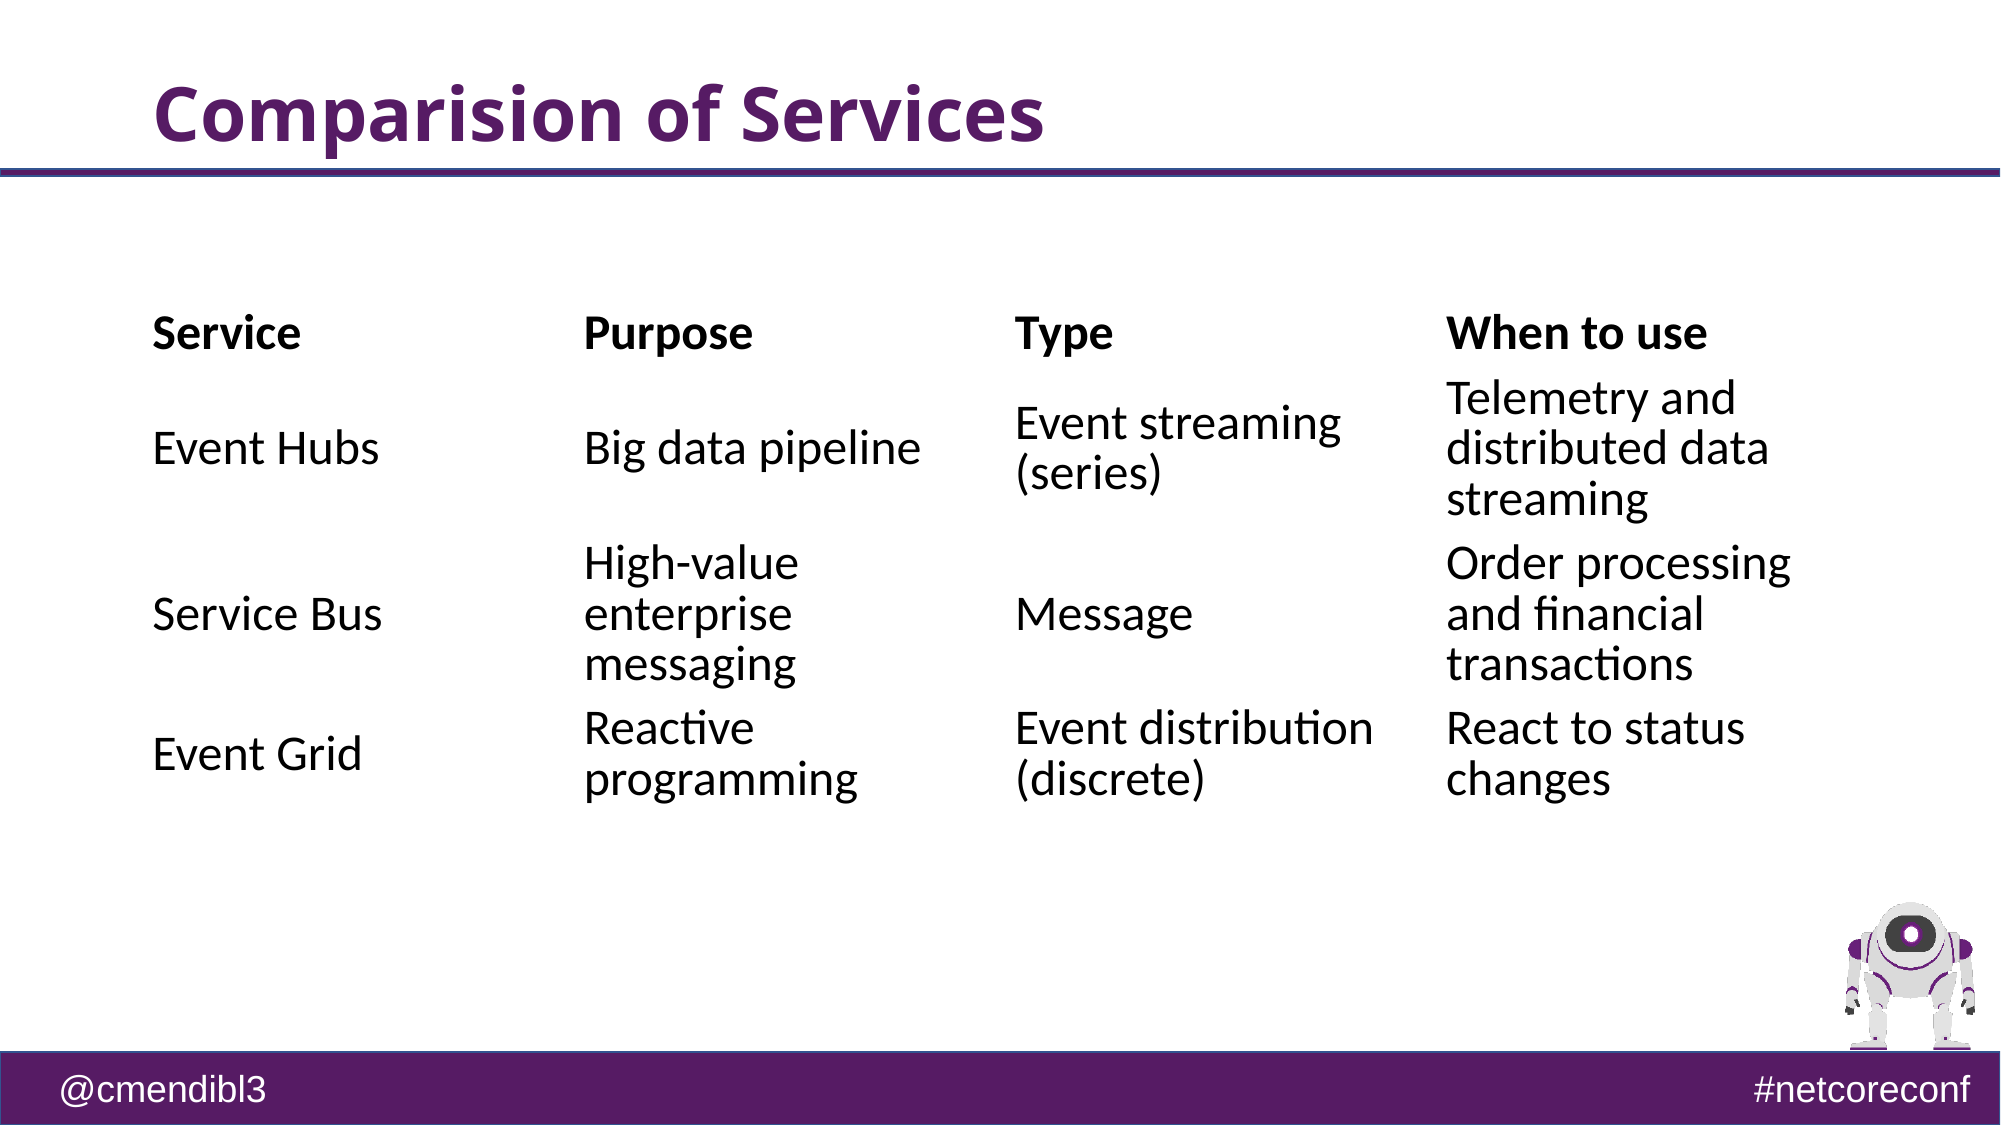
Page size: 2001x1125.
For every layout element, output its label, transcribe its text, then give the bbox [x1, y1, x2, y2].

table_cell High-value enterprise messaging [569, 535, 1000, 700]
table_cell React to status changes [1431, 700, 1862, 815]
table_cell Big data pipeline [569, 370, 1000, 535]
table_cell Service Bus [137, 535, 569, 700]
table_cell Order processing and financial transactions [1431, 535, 1862, 700]
table_header Service [137, 305, 569, 370]
table_cell Event streaming (series) [1000, 370, 1431, 535]
table_cell Event Grid [137, 700, 569, 815]
table_header When to use [1431, 305, 1862, 370]
table_cell Event distribution (discrete) [1000, 700, 1431, 815]
table_cell Event Hubs [137, 370, 569, 535]
title Comparision of Services [137, 20, 1863, 213]
table_header Type [1000, 305, 1431, 370]
picture [1845, 902, 1975, 1050]
table_cell Message [1000, 535, 1431, 700]
table_header Purpose [569, 305, 1000, 370]
table_cell Telemetry and distributed data streaming [1431, 370, 1862, 535]
table_cell Reactive programming [569, 700, 1000, 815]
